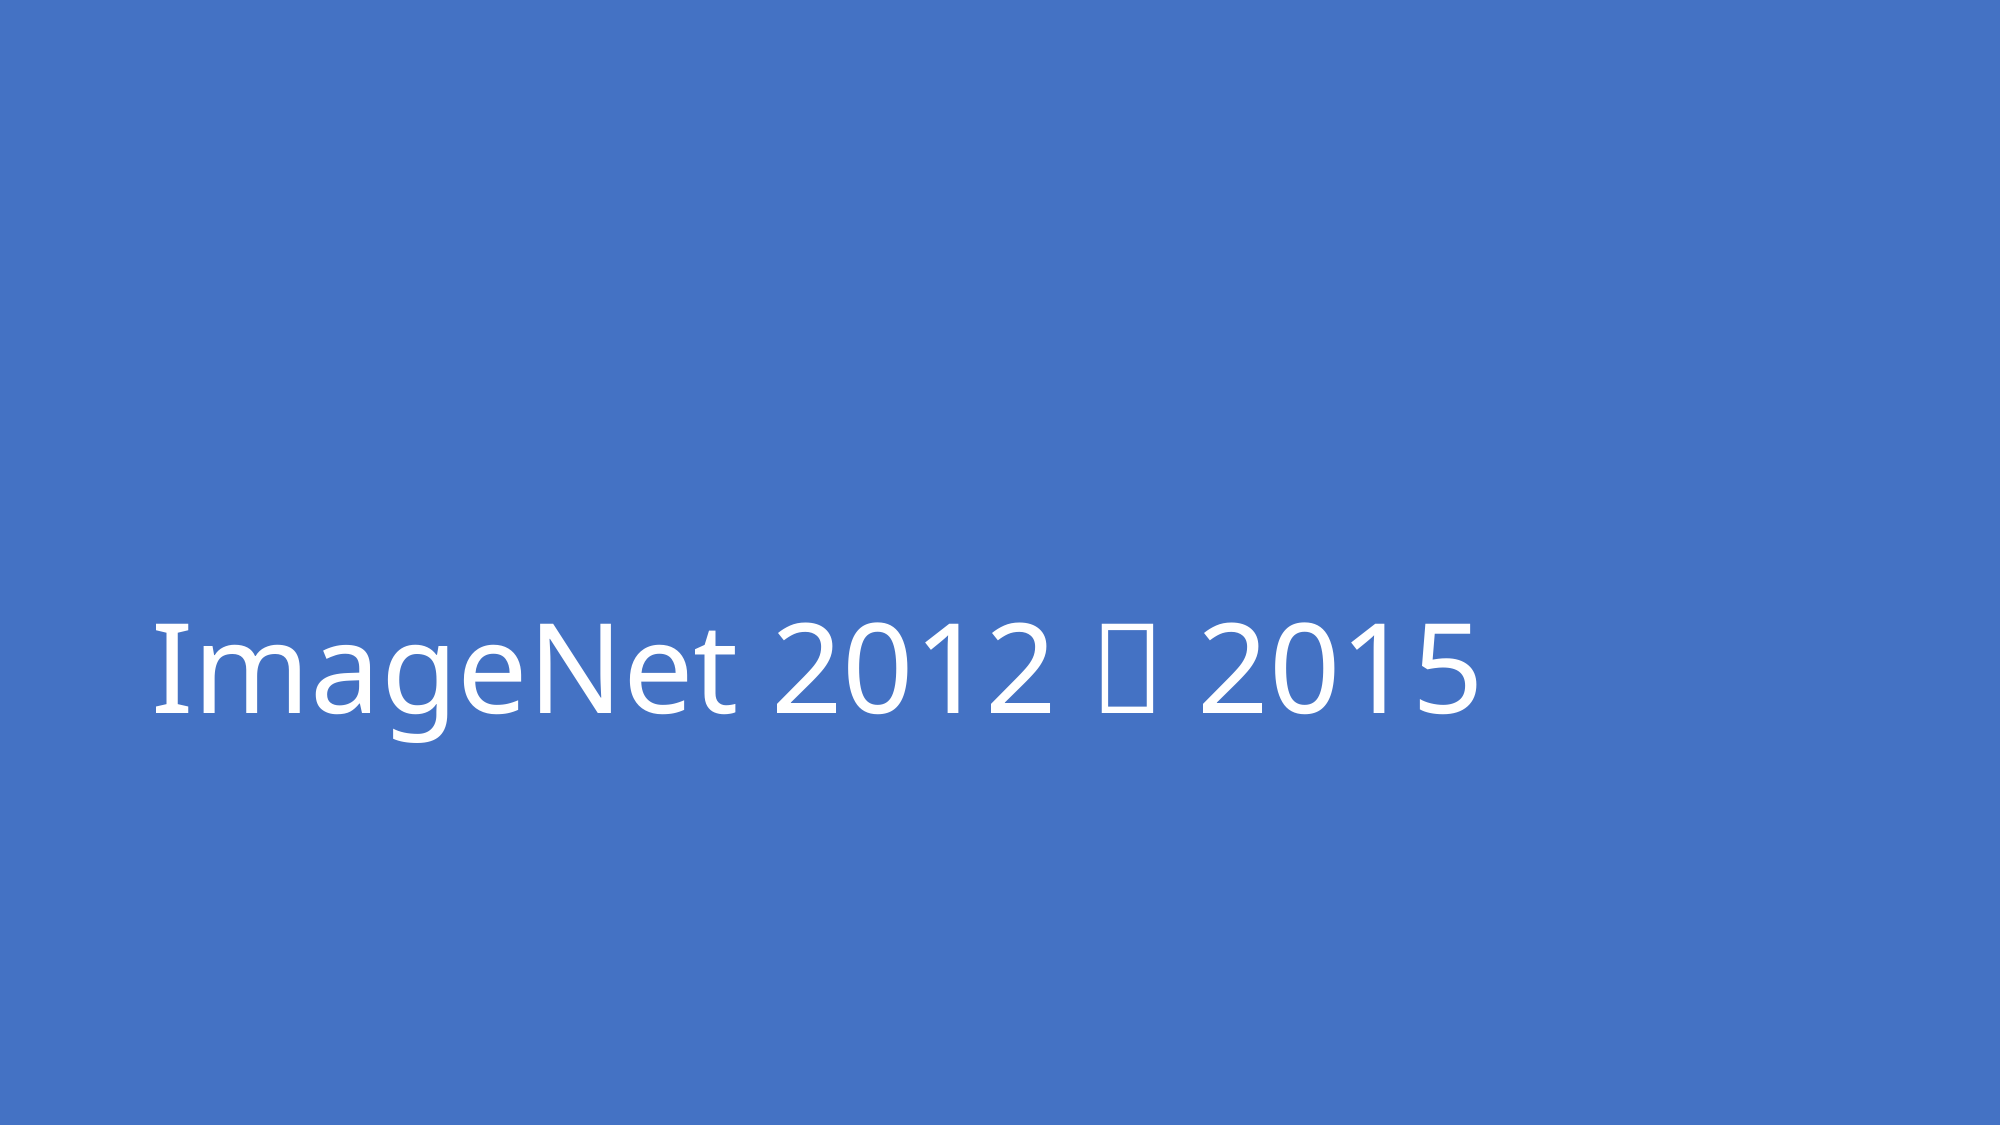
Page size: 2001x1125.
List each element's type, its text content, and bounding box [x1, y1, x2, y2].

title ImageNet 2012  2015 [136, 280, 1862, 749]
